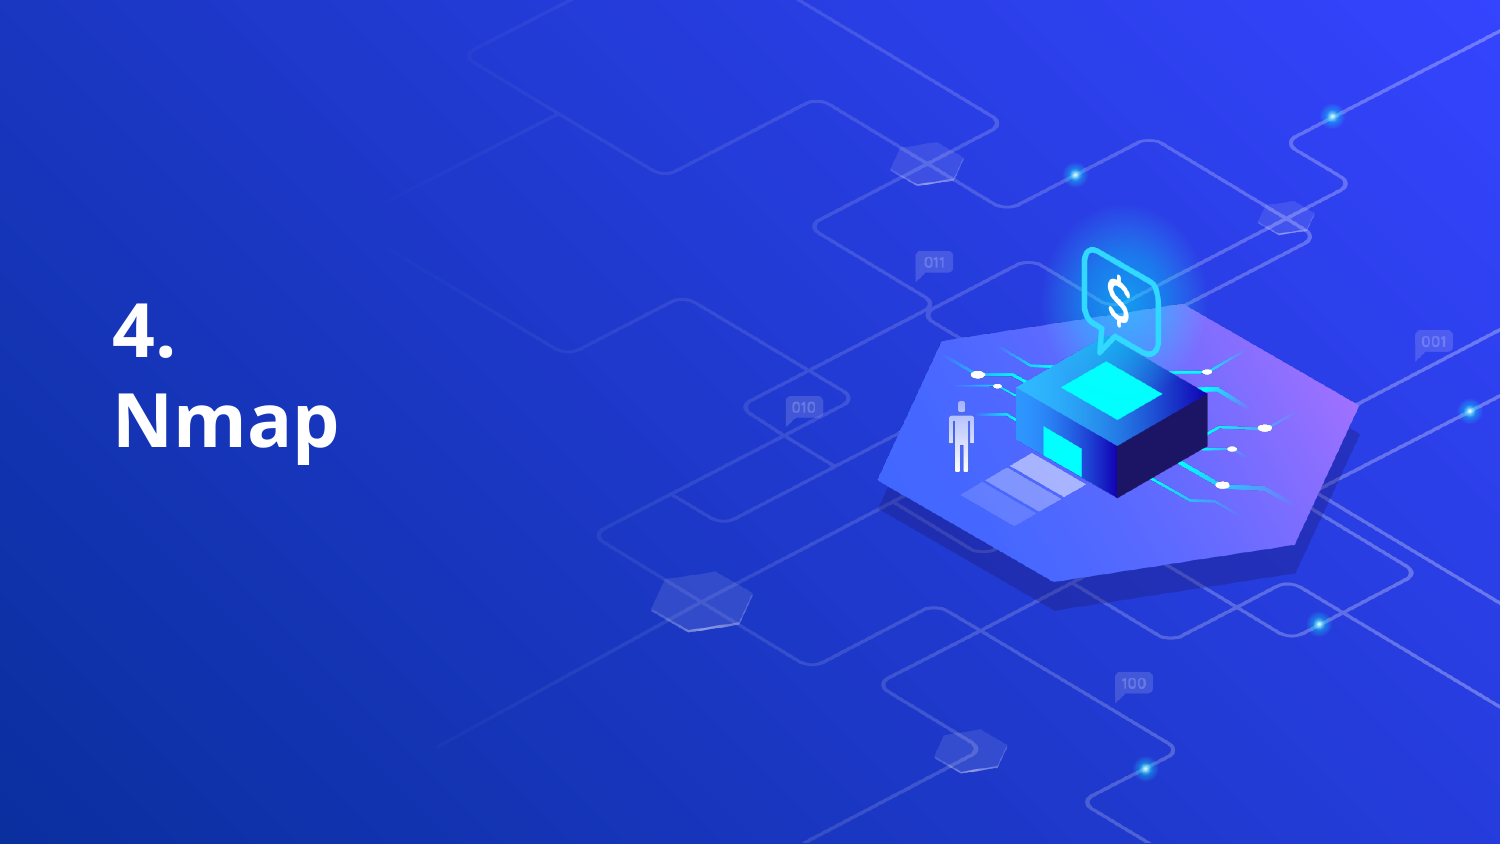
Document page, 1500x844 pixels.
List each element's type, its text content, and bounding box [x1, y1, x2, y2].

title 4. Nmap [112, 272, 812, 463]
picture [0, 0, 1500, 844]
